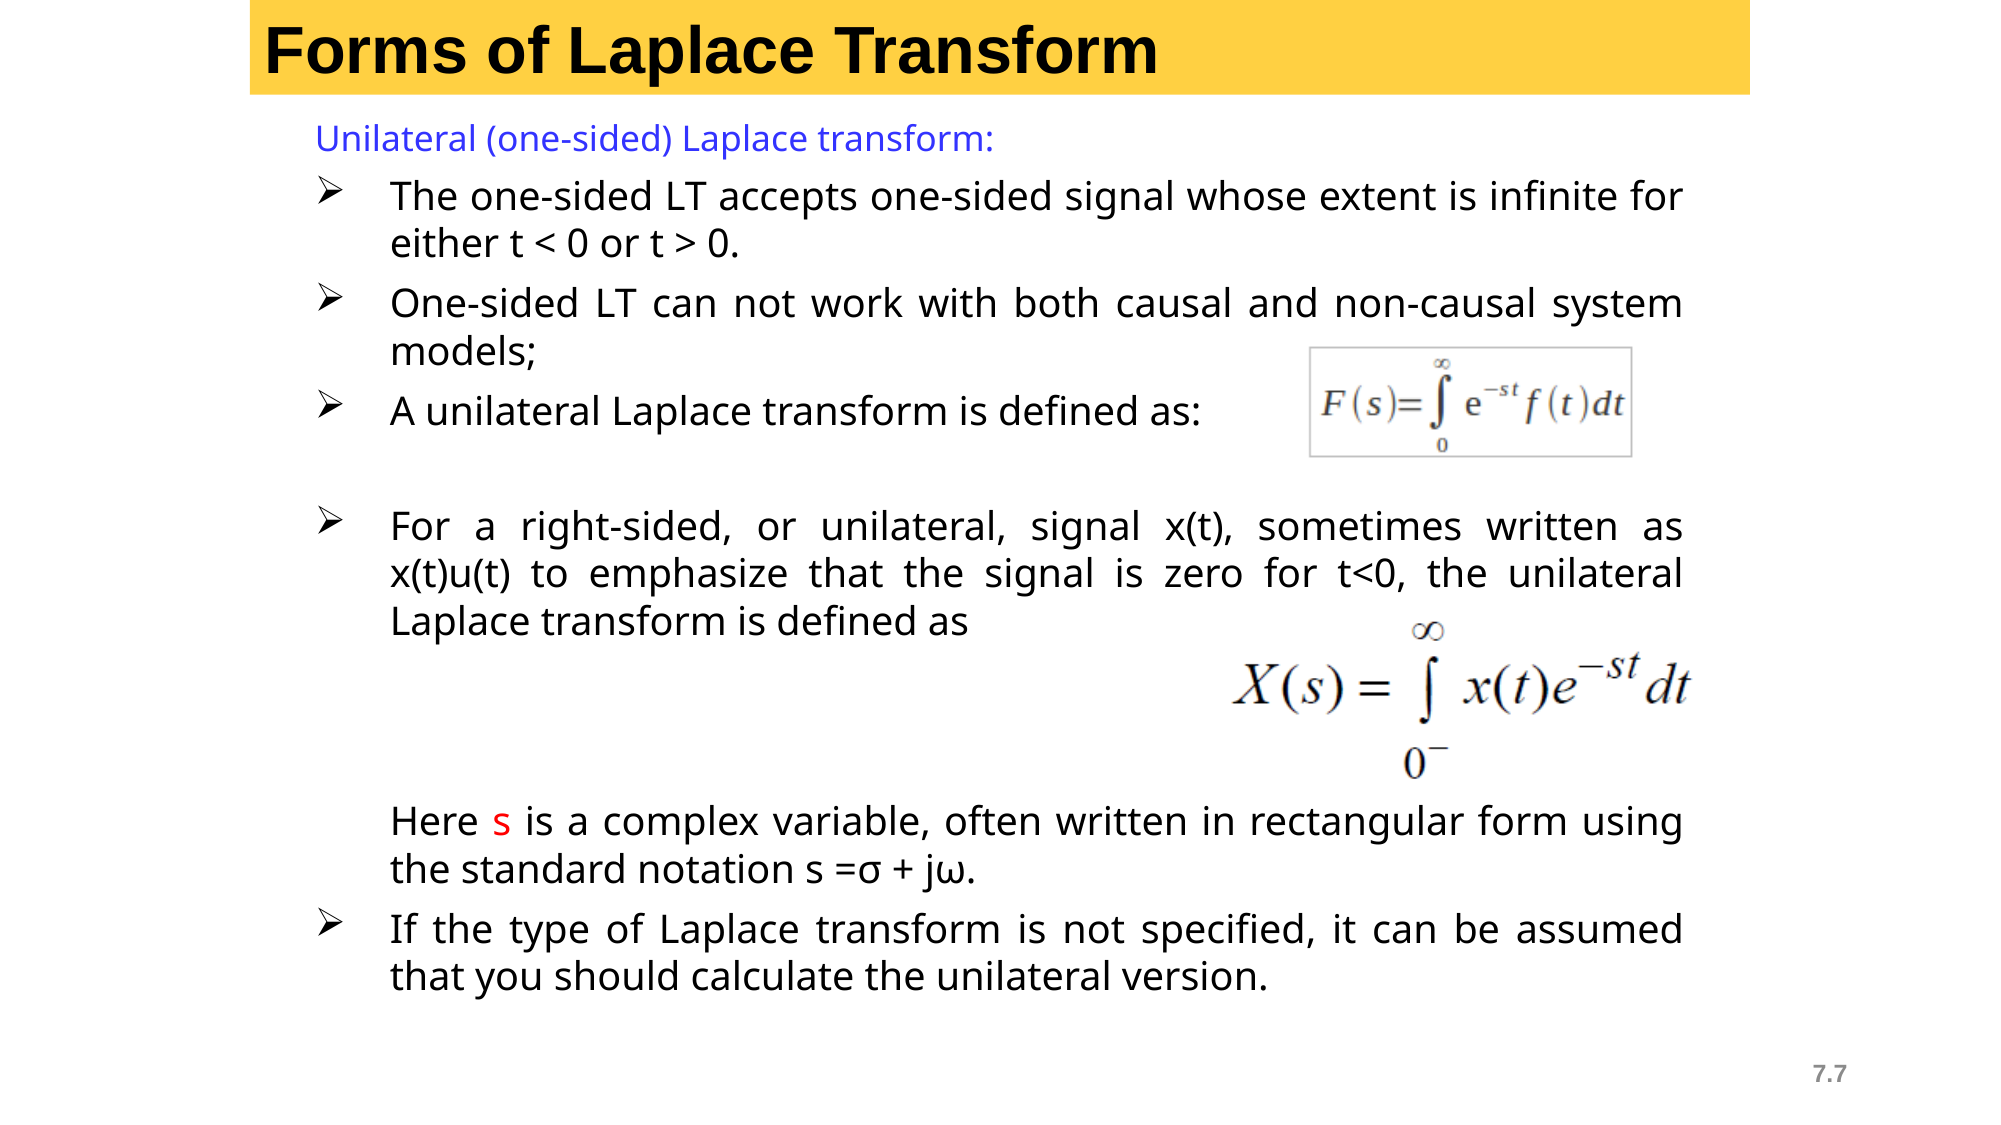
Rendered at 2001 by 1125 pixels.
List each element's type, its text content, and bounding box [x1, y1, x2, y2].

text_box Unilateral (one-sided) Laplace transform: The one-sided LT accepts one-sided signal whose extent is infinite for either t < 0 or t > 0. One-sided LT can not work with both causal and non-causal system models; A unilateral Laplace transform is defined as: For a right-sided, or unilateral, signal x(t), sometimes written as x(t)u(t) to emphasize that the signal is zero for t<0, the unilateral Laplace transform is defined as Here s is a complex variable, often written in rectangular form using the standard notation s =σ + jω. If the type of Laplace transform is not specified, it can be assumed that you should calculate the unilateral version. [300, 108, 1700, 1006]
picture [1306, 340, 1638, 463]
slide_number 7.7 [1412, 1042, 1863, 1103]
picture [1224, 608, 1699, 790]
text_box Forms of Laplace Transform [249, 0, 1750, 95]
